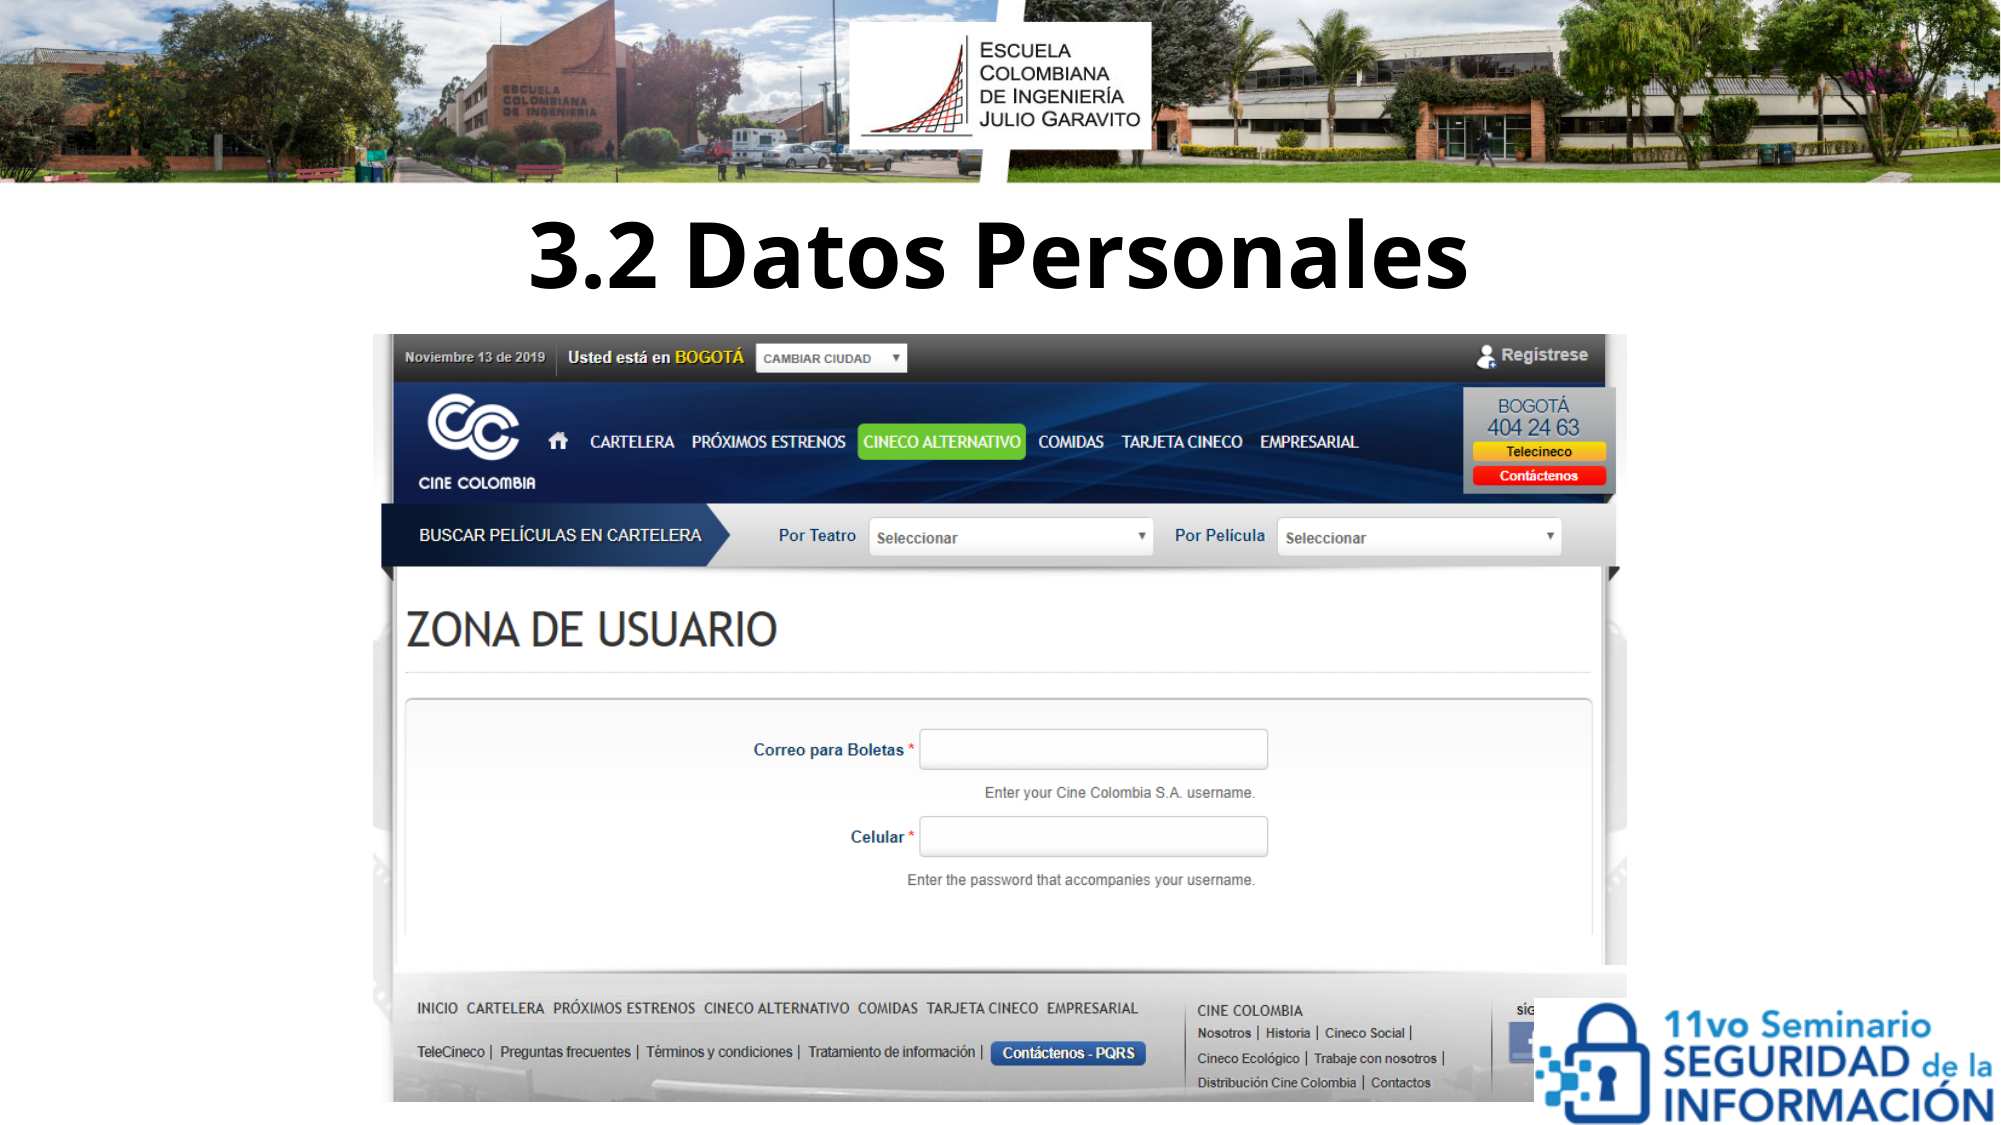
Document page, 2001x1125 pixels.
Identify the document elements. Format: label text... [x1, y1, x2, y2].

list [373, 334, 1627, 1102]
picture [0, 0, 2001, 1125]
title 3.2 Datos Personales [137, 149, 1863, 368]
